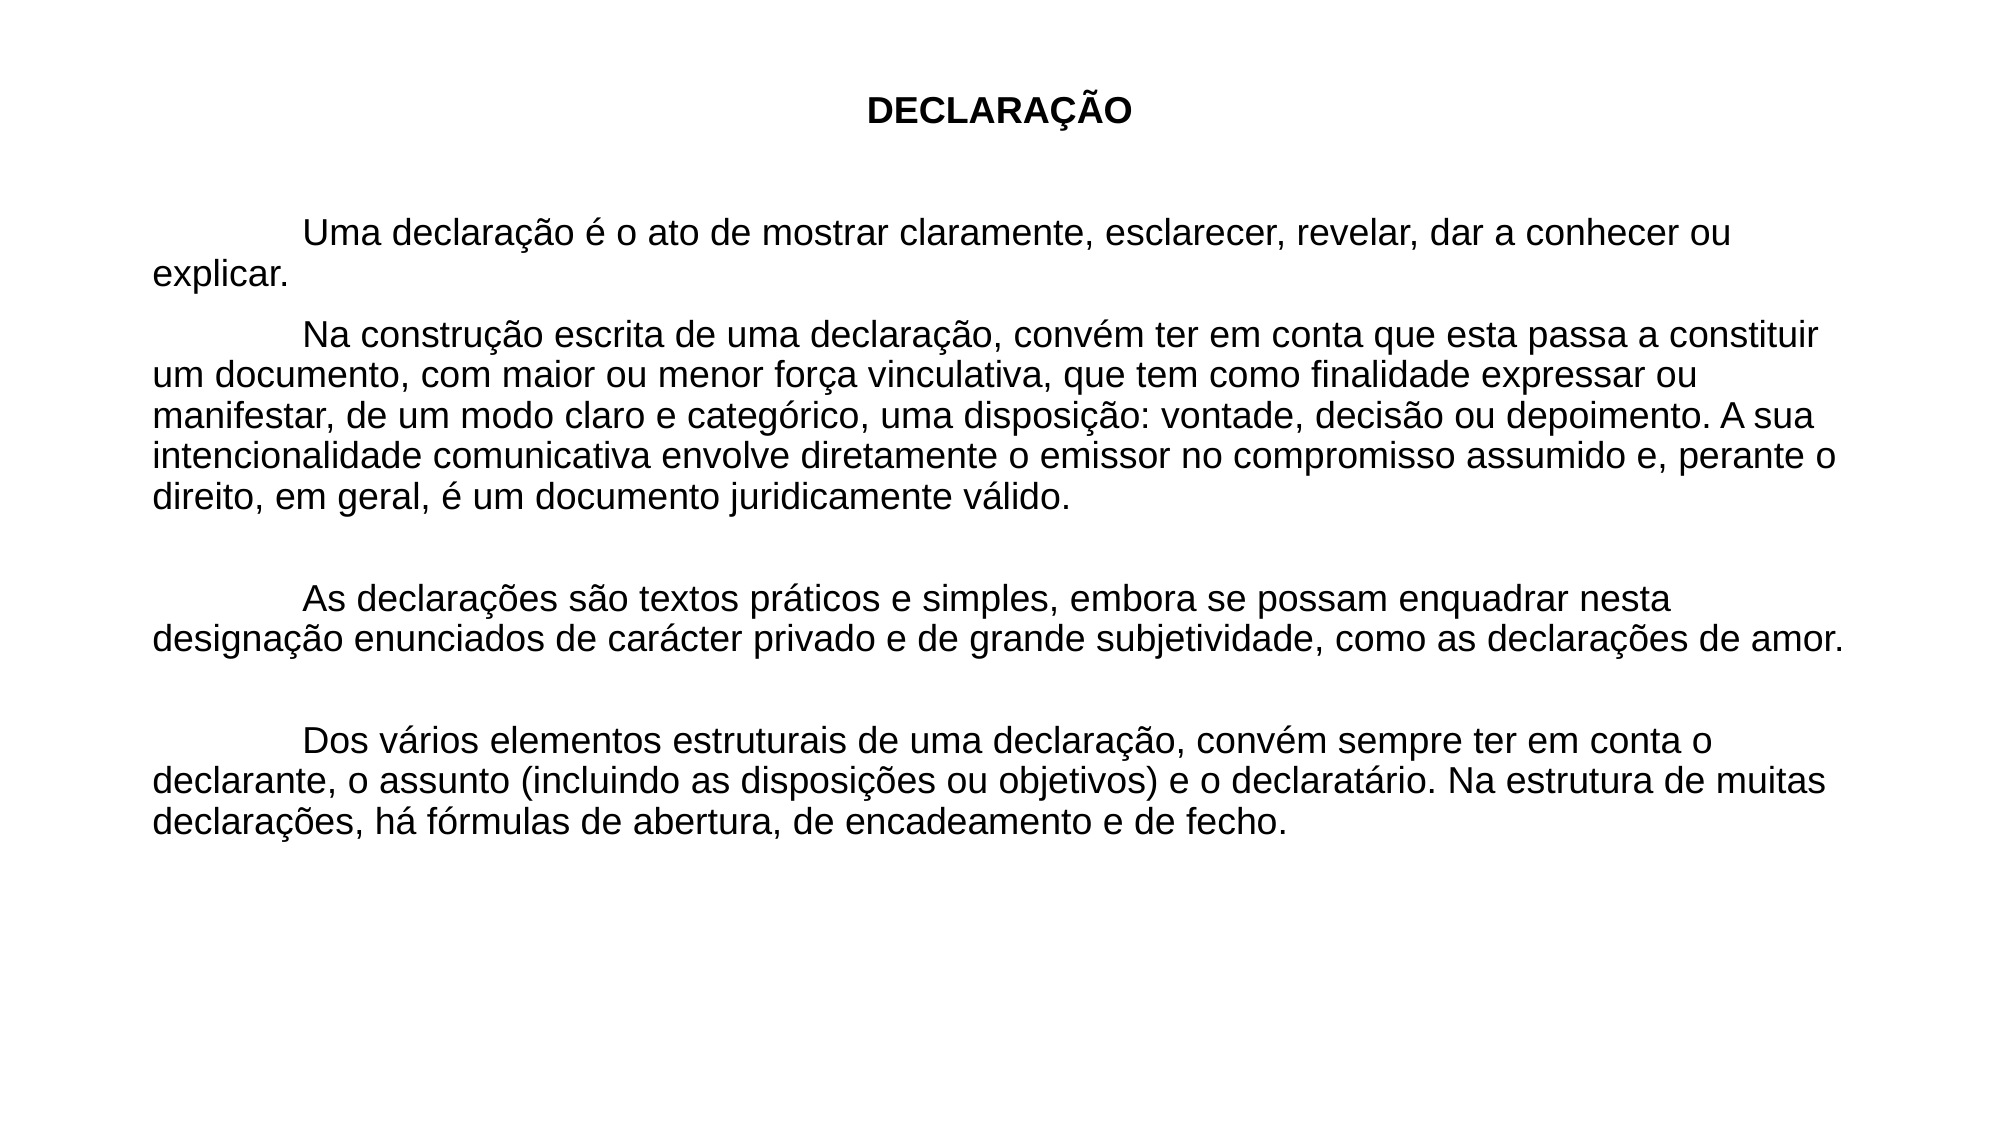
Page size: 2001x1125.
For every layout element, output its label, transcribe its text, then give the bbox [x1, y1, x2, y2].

list DECLARAÇÃO Uma declaração é o ato de mostrar claramente, esclarecer, revelar, dar a conhecer ou explicar. Na construção escrita de uma declaração, convém ter em conta que esta passa a constituir um documento, com maior ou menor força vinculativa, que tem como finalidade expressar ou manifestar, de um modo claro e categórico, uma disposição: vontade, decisão ou depoimento. A sua intencionalidade comunicativa envolve diretamente o emissor no compromisso assumido e, perante o direito, em geral, é um documento juridicamente válido. As declarações são textos práticos e simples, embora se possam enquadrar nesta designação enunciados de carácter privado e de grande subjetividade, como as declarações de amor. Dos vários elementos estruturais de uma declaração, convém sempre ter em conta o declarante, o assunto (incluindo as disposições ou objetivos) e o declaratário. Na estrutura de muitas declarações, há fórmulas de abertura, de encadeamento e de fecho. [137, 83, 1863, 1014]
